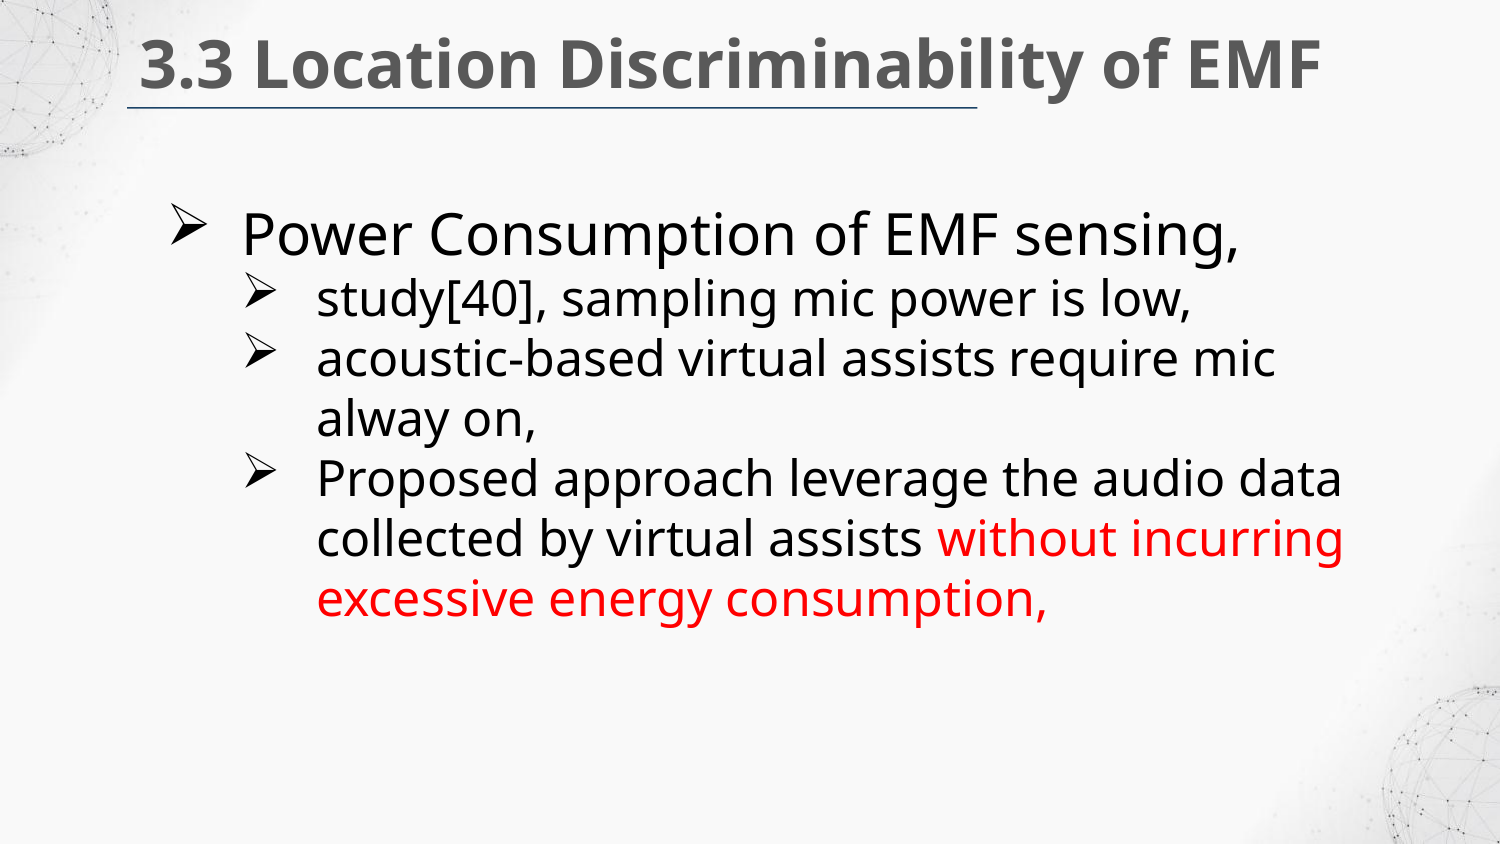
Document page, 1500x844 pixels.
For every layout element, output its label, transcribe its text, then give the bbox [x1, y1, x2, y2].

text_box Power Consumption of EMF sensing, study[40], sampling mic power is low, acoustic-based virtual assists require mic alway on, Proposed approach leverage the audio data collected by virtual assists without incurring excessive energy consumption, [151, 189, 1372, 635]
picture [0, 0, 1500, 844]
text_box 3.3 Location Discriminability of EMF [22, 15, 1442, 108]
